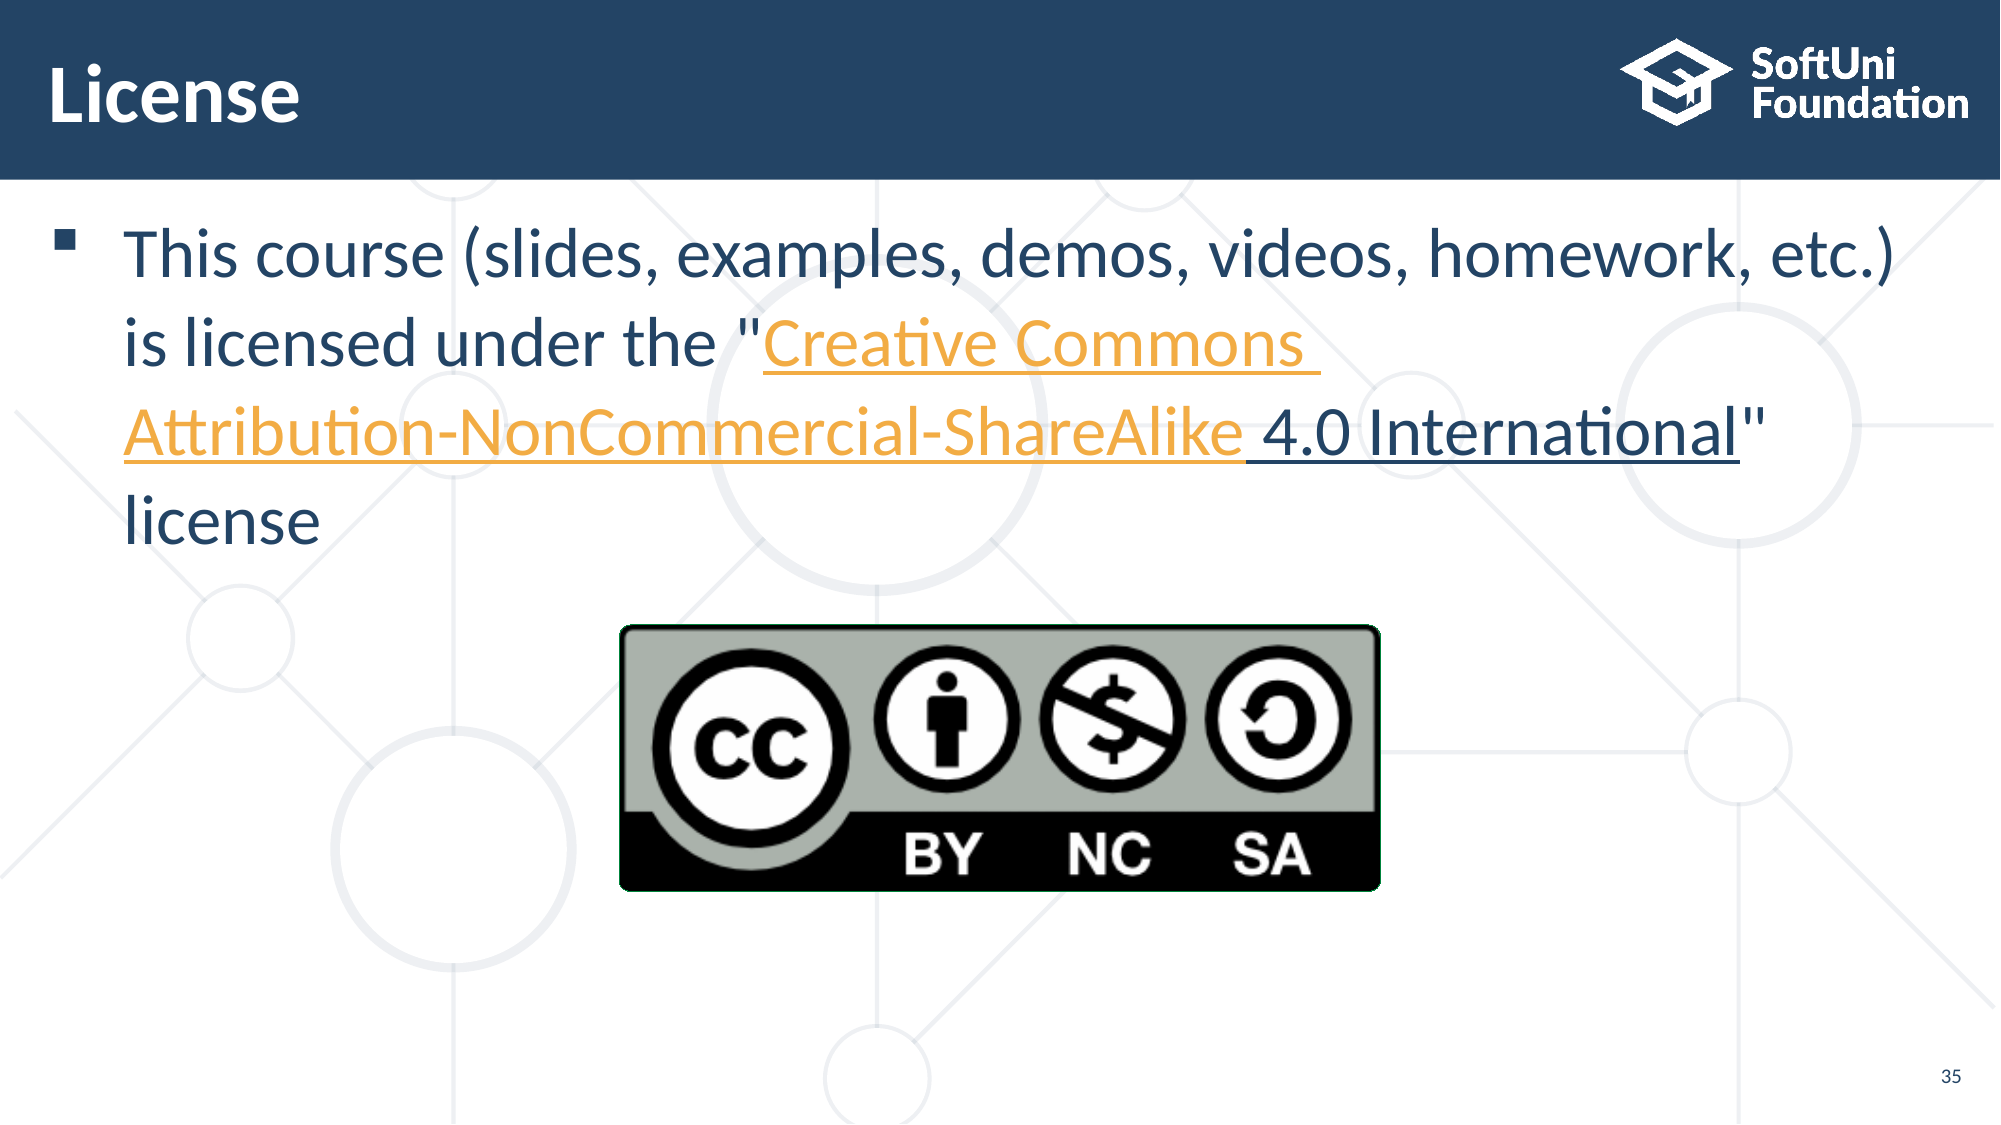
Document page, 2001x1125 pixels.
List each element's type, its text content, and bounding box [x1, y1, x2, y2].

slide_number 35 [1897, 1049, 1968, 1101]
list This course (slides, examples, demos, videos, homework, etc.) is licensed under the "Creative Commons Attribution-NonCommercial-ShareAlike 4.0 International" license [31, 196, 1970, 1050]
title License [31, 16, 1591, 162]
picture [618, 624, 1381, 892]
picture [1619, 38, 1968, 126]
